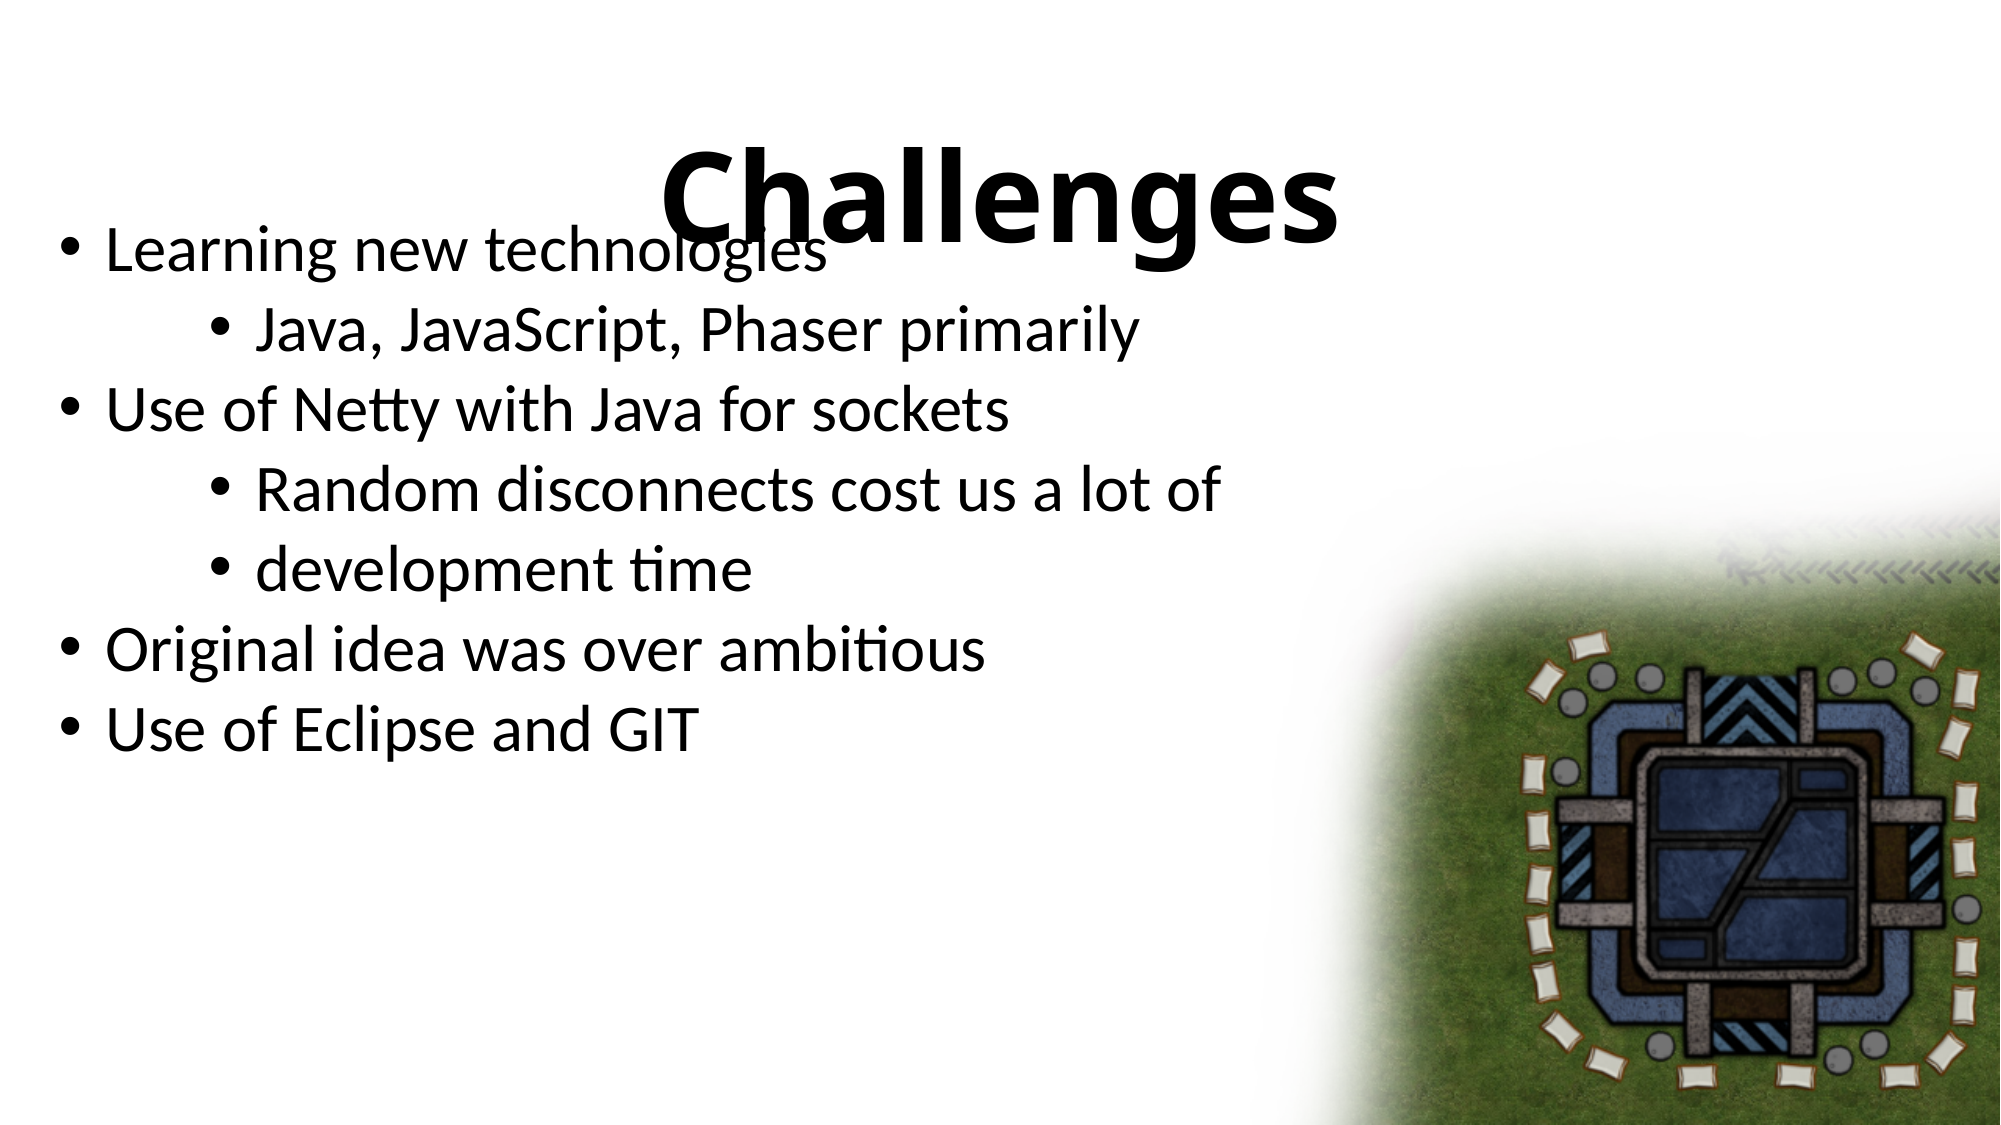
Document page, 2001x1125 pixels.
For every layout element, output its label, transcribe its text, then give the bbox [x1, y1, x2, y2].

picture [1228, 432, 2000, 1125]
text_box Challenges [137, 59, 1863, 278]
text_box Learning new technologies Java, JavaScript, Phaser primarily Use of Netty with Java for sockets Random disconnects cost us a lot of development time Original idea was over ambitious Use of Eclipse and GIT [43, 197, 1253, 773]
